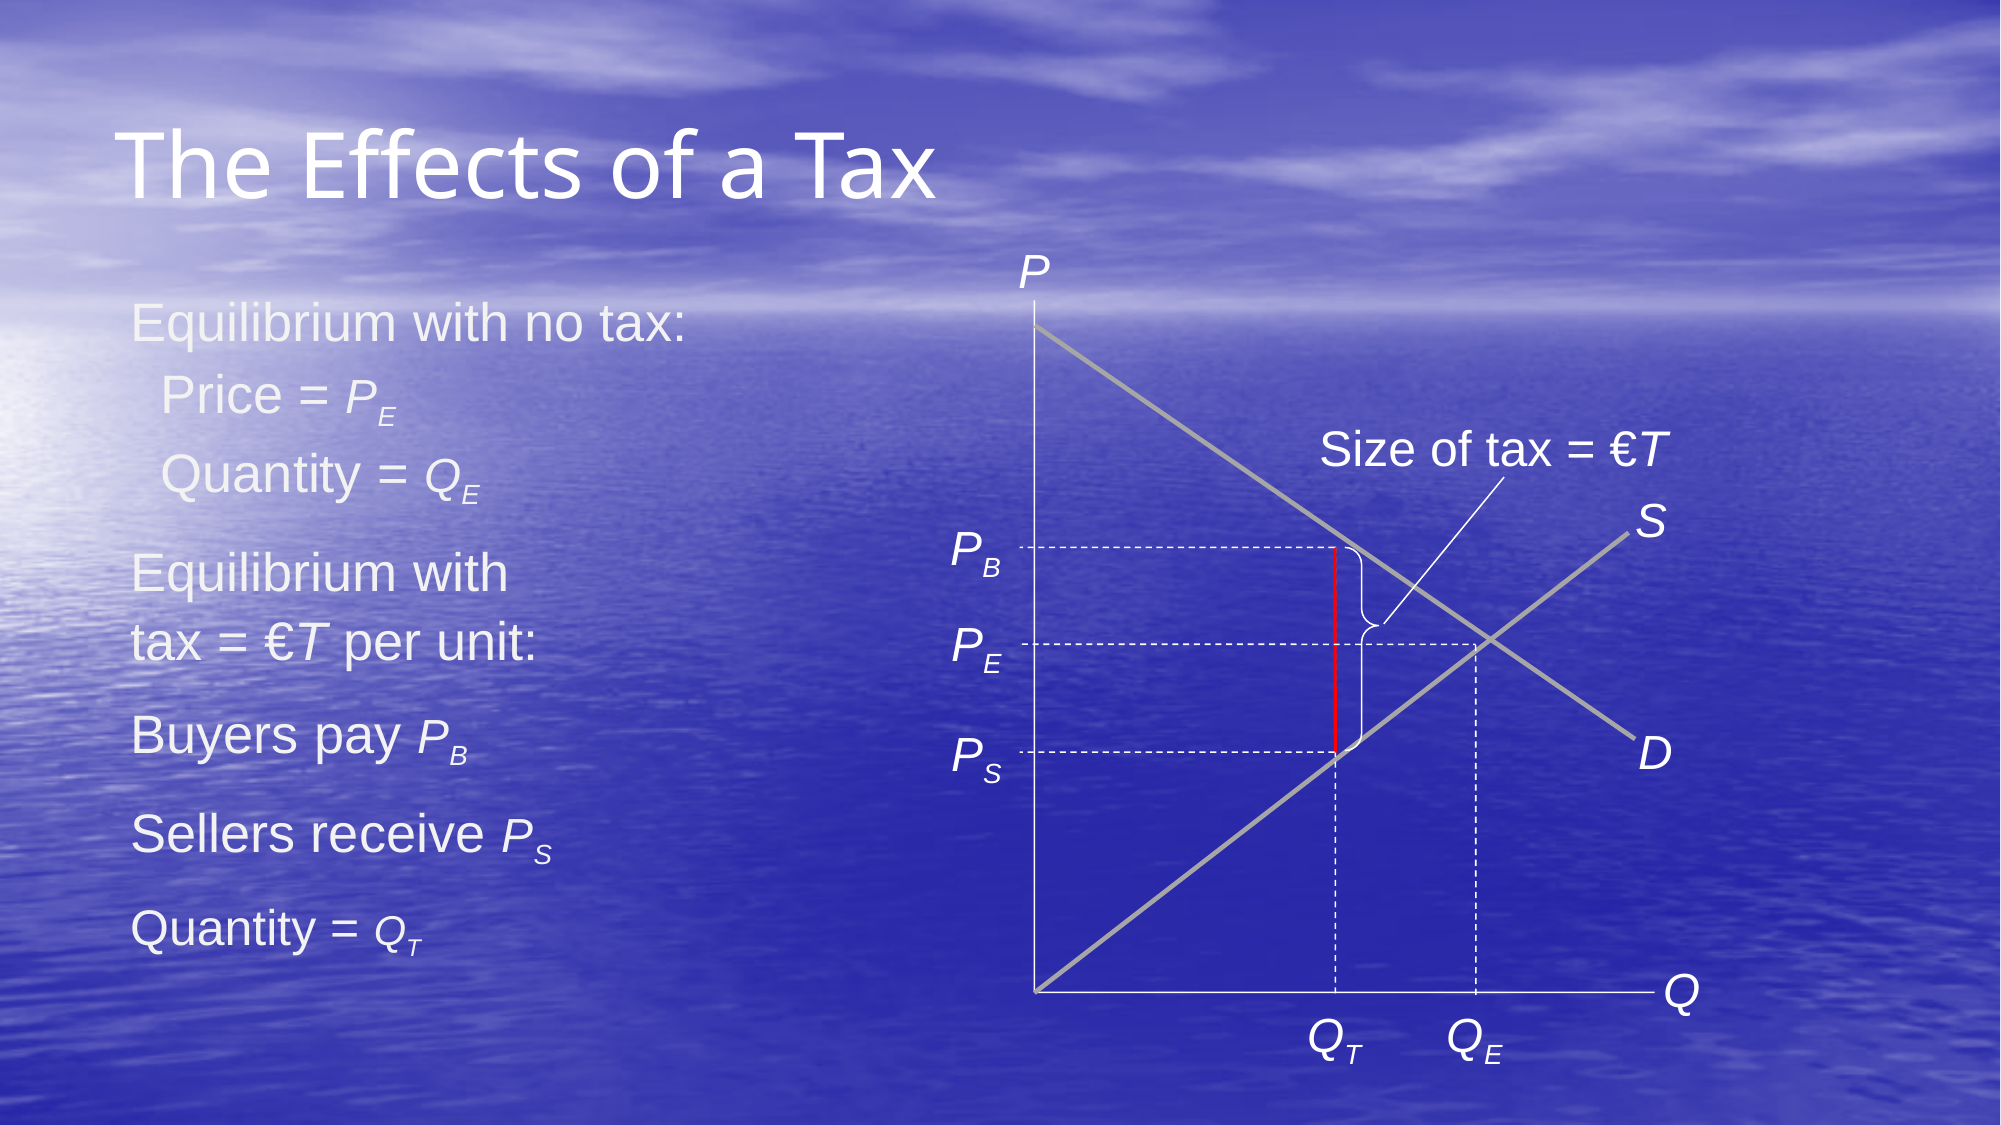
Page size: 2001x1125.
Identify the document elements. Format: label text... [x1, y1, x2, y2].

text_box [1003, 233, 1710, 1026]
title The Effects of a Tax [99, 47, 1900, 275]
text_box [931, 408, 1690, 1070]
text_box Equilibrium with no tax: Price = PE Quantity = QE Equilibrium with tax = €T per unit: Buyers pay PB Sellers receive PS Quantity = QT [115, 273, 746, 1010]
